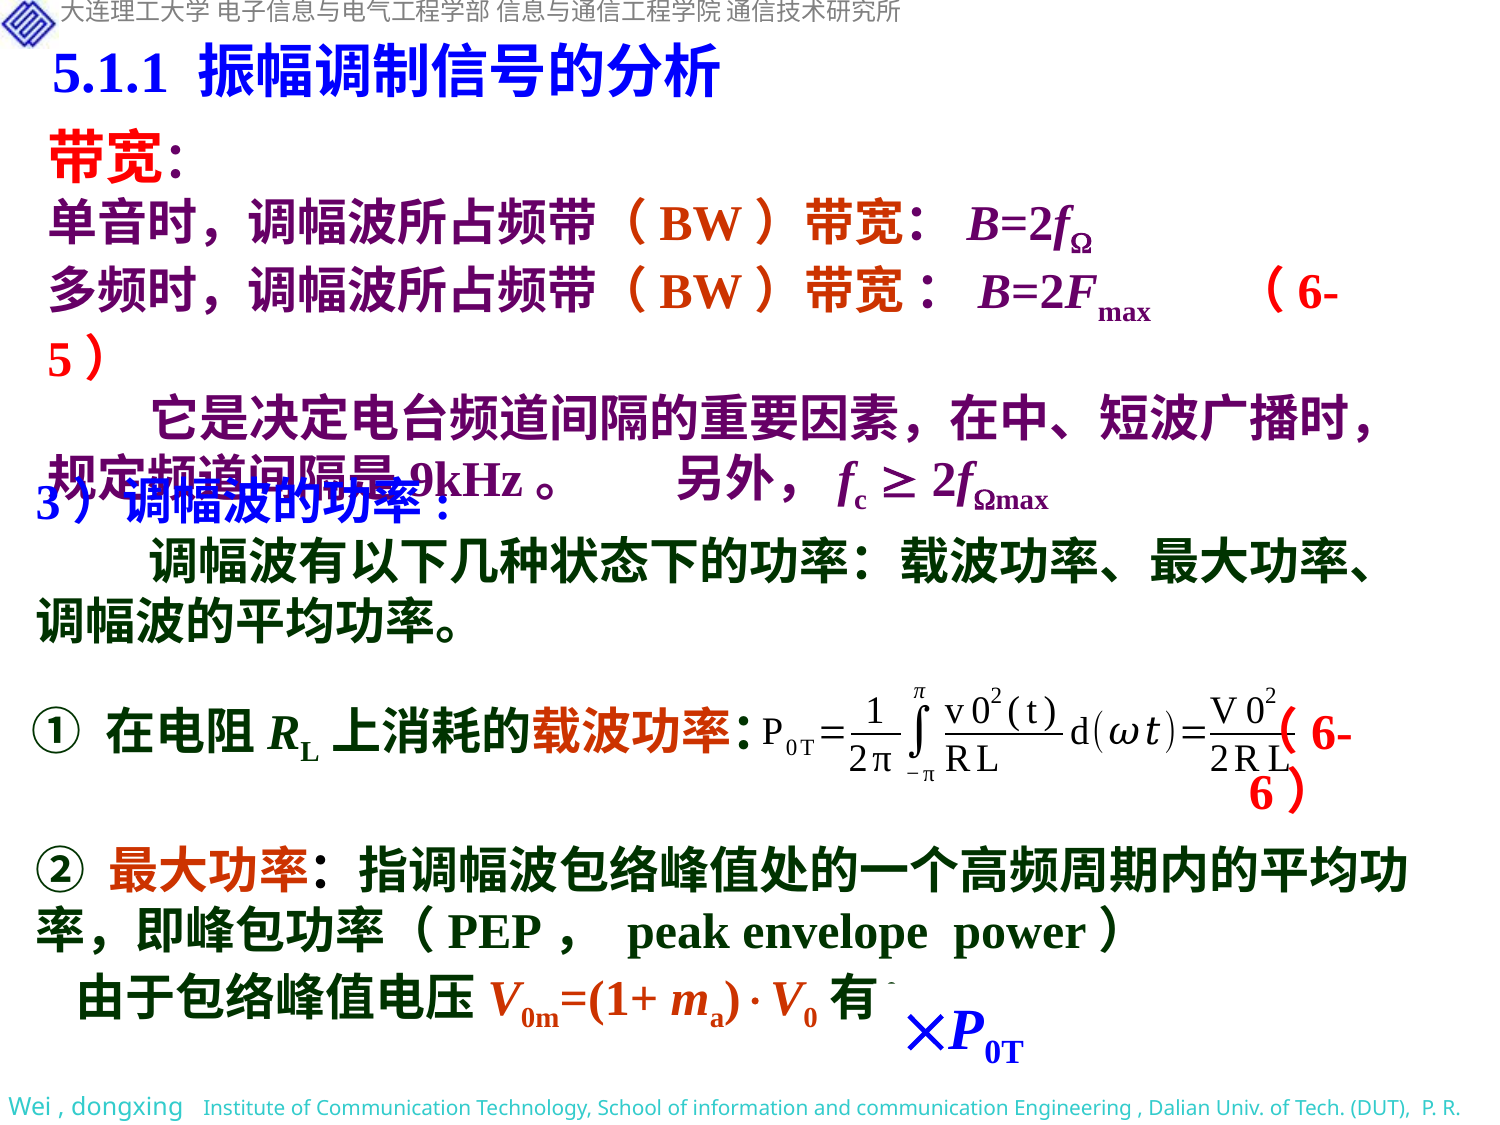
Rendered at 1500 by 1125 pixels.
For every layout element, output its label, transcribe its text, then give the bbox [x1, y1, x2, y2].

title 5.1.1 振幅调制信号的分析 [37, 37, 1223, 100]
picture [0, 0, 59, 49]
text_box 由于包络峰值电压V0m=(1+ ma)V0有： [37, 958, 899, 1042]
text_box ② 最大功率：指调幅波包络峰值处的一个高频周期内的平均功率，即峰包功率（PEP， peak envelope power） [20, 831, 1463, 966]
text_box 带宽： 单音时，调幅波所占频带（BW）带宽：B=2f 多频时，调幅波所占频带（BW）带宽 ：B=2Fmax （6-5） 它是决定电台频道间隔的重要因素，在中、短波广播时，规定频道间隔是9kHz。 另外，fc  2fmax [32, 112, 1427, 523]
text_box 3）调幅波的功率: 调幅波有以下几种状态下的功率：载波功率、最大功率、调幅波的平均功率。 [20, 461, 1410, 657]
text_box ① 在电阻RL上消耗的载波功率： [5, 691, 780, 775]
text_box （6-6） [1234, 691, 1434, 827]
